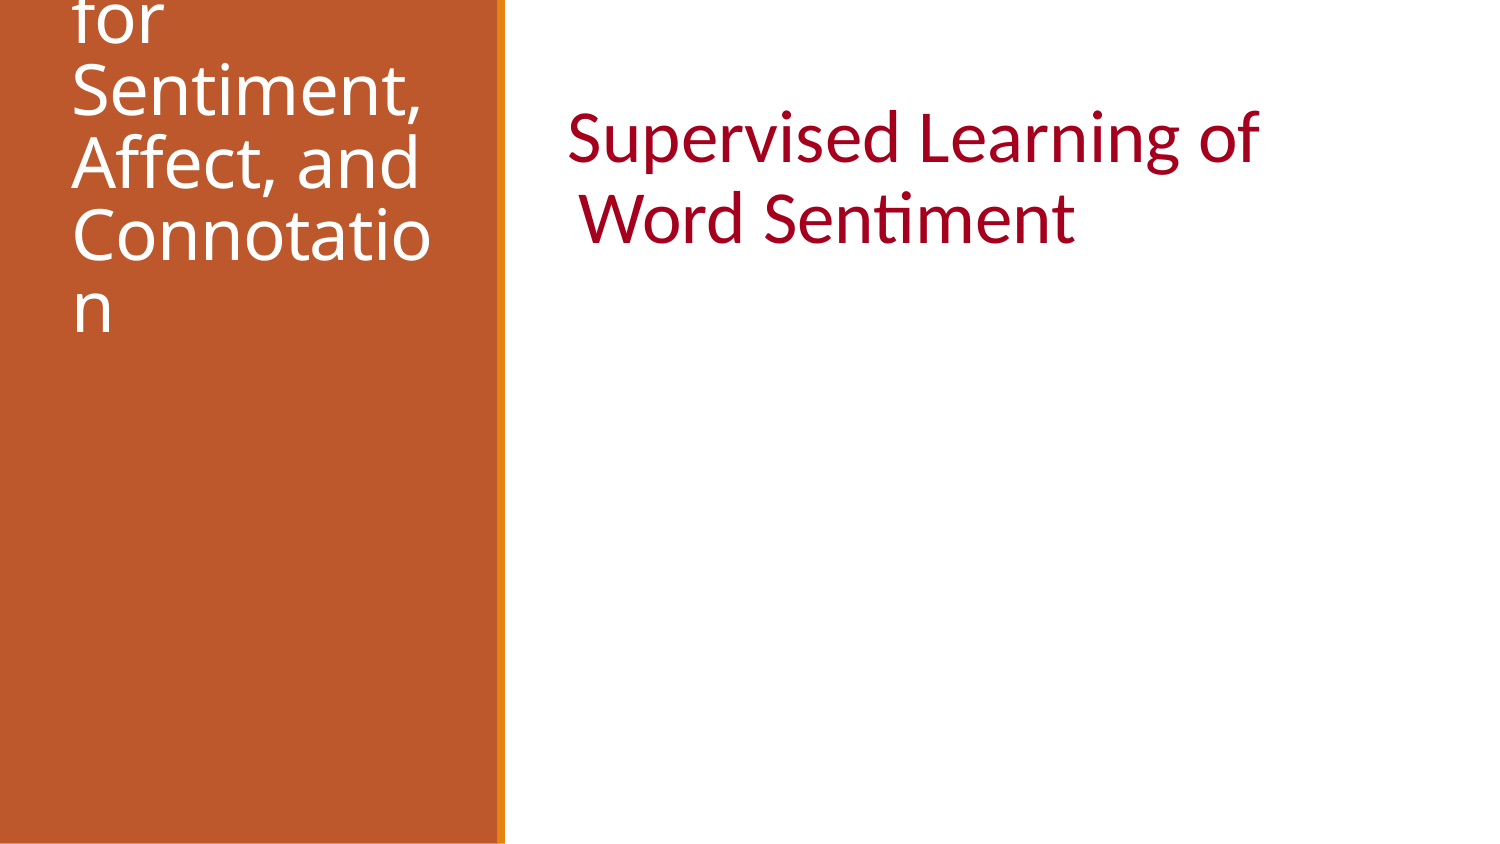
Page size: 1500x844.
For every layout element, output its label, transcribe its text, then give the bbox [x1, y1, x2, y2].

list Supervised Learning of Word Sentiment [567, 90, 1390, 737]
title Lexicons for Sentiment, Affect, and Connotation [56, 73, 451, 355]
